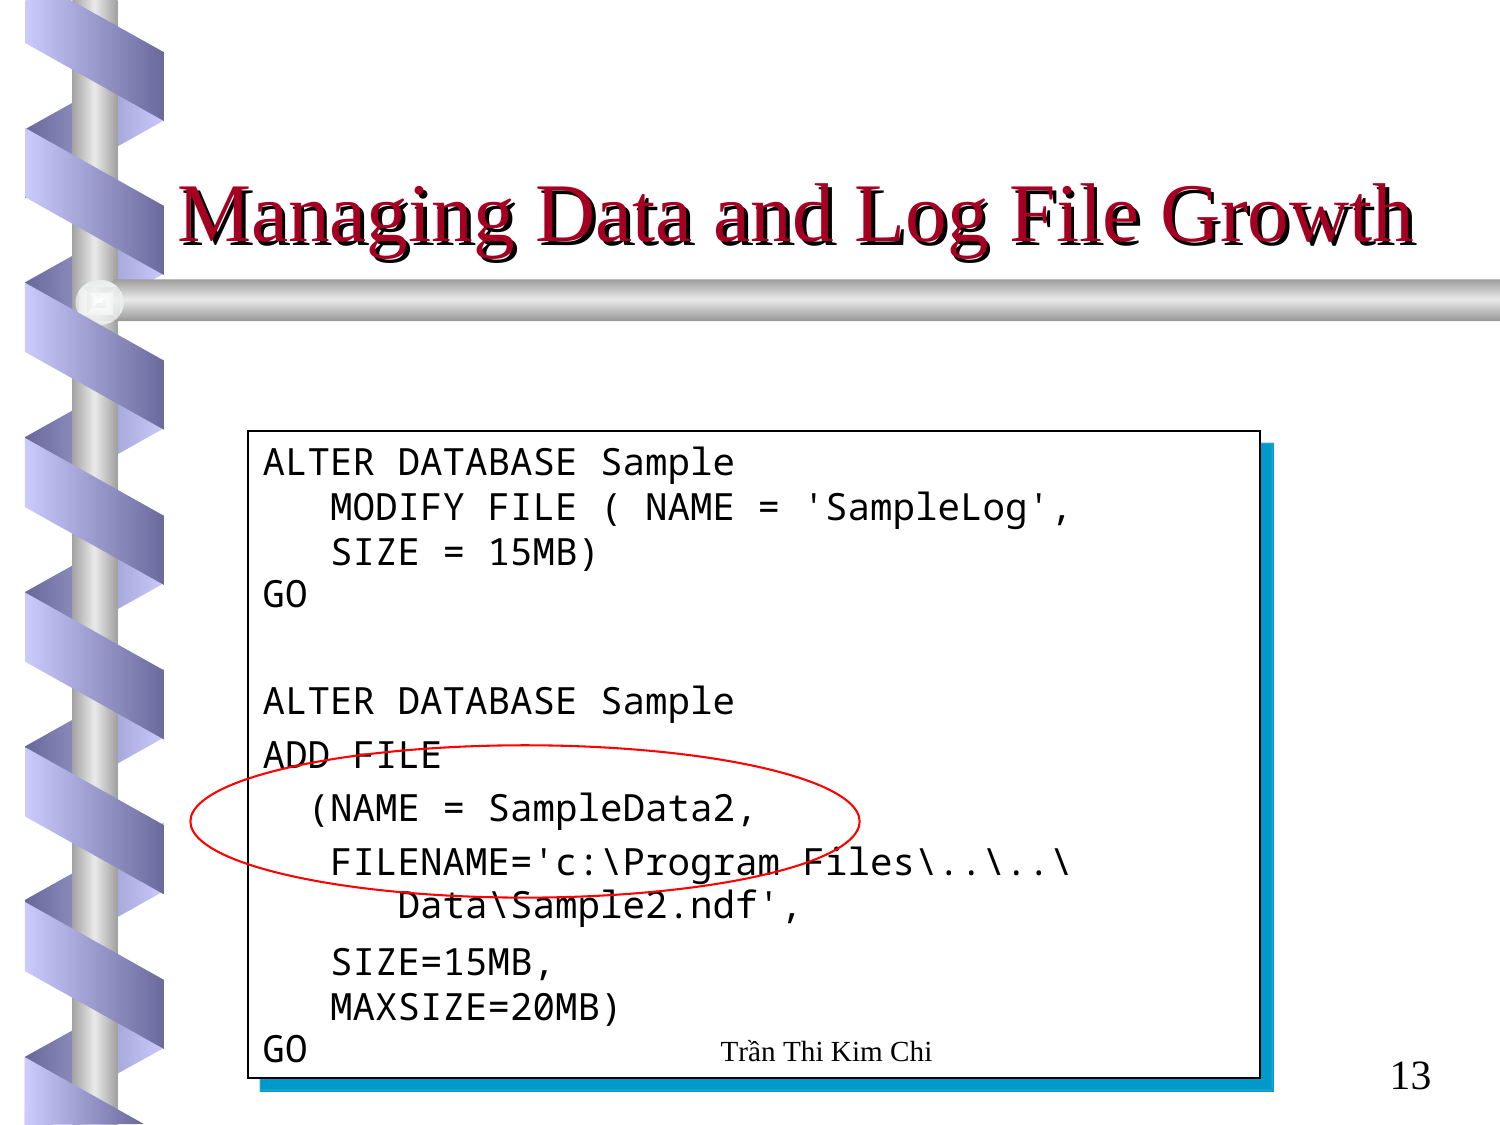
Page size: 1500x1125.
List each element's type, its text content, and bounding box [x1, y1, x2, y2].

title Managing Data and Log File Growth [162, 149, 1500, 266]
text_box [174, 324, 1463, 1000]
text_box Trần Thi Kim Chi [589, 1024, 1065, 1100]
text_box ALTER DATABASE Sample MODIFY FILE ( NAME = 'SampleLog', SIZE = 15MB) GO ALTER DATABASE Sample ADD FILE (NAME = SampleData2, FILENAME='c:\Program Files\..\..\ Data\Sample2.ndf', SIZE=15MB, MAXSIZE=20MB) GO [247, 1000, 1261, 1078]
